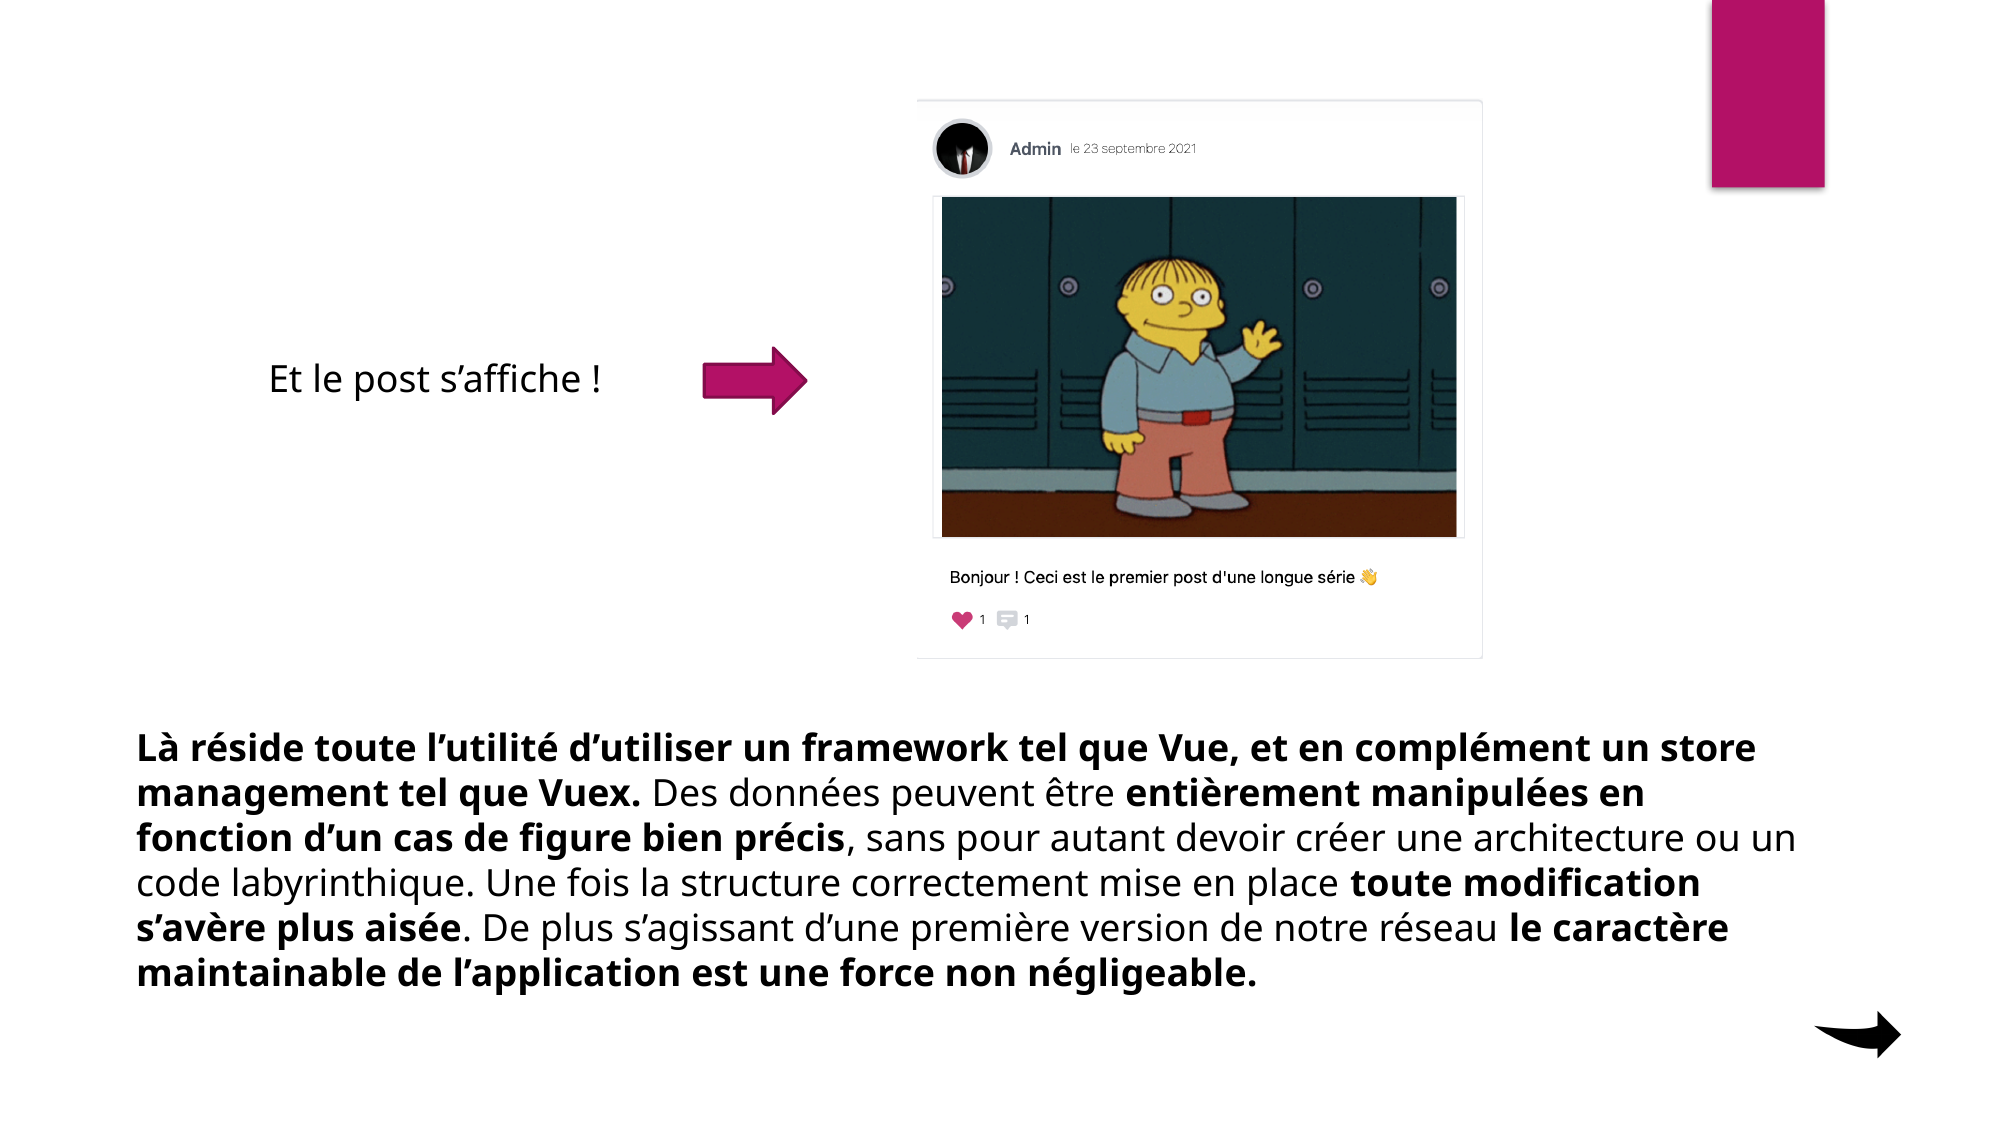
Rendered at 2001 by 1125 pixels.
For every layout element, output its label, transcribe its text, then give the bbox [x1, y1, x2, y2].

text_box Là réside toute l’utilité d’utiliser un framework tel que Vue, et en complément un store management tel que Vuex. Des données peuvent être entièrement manipulées en fonction d’un cas de figure bien précis, sans pour autant devoir créer une architecture ou un code labyrinthique. Une fois la structure correctement mise en place toute modification s’avère plus aisée. De plus s’agissant d’une première version de notre réseau le caractère maintainable de l’application est une force non négligeable. [121, 716, 1825, 1002]
picture [917, 97, 1483, 659]
text_box Et le post s’affiche ! [253, 347, 740, 408]
text_box [702, 346, 808, 416]
picture [1810, 987, 1905, 1082]
